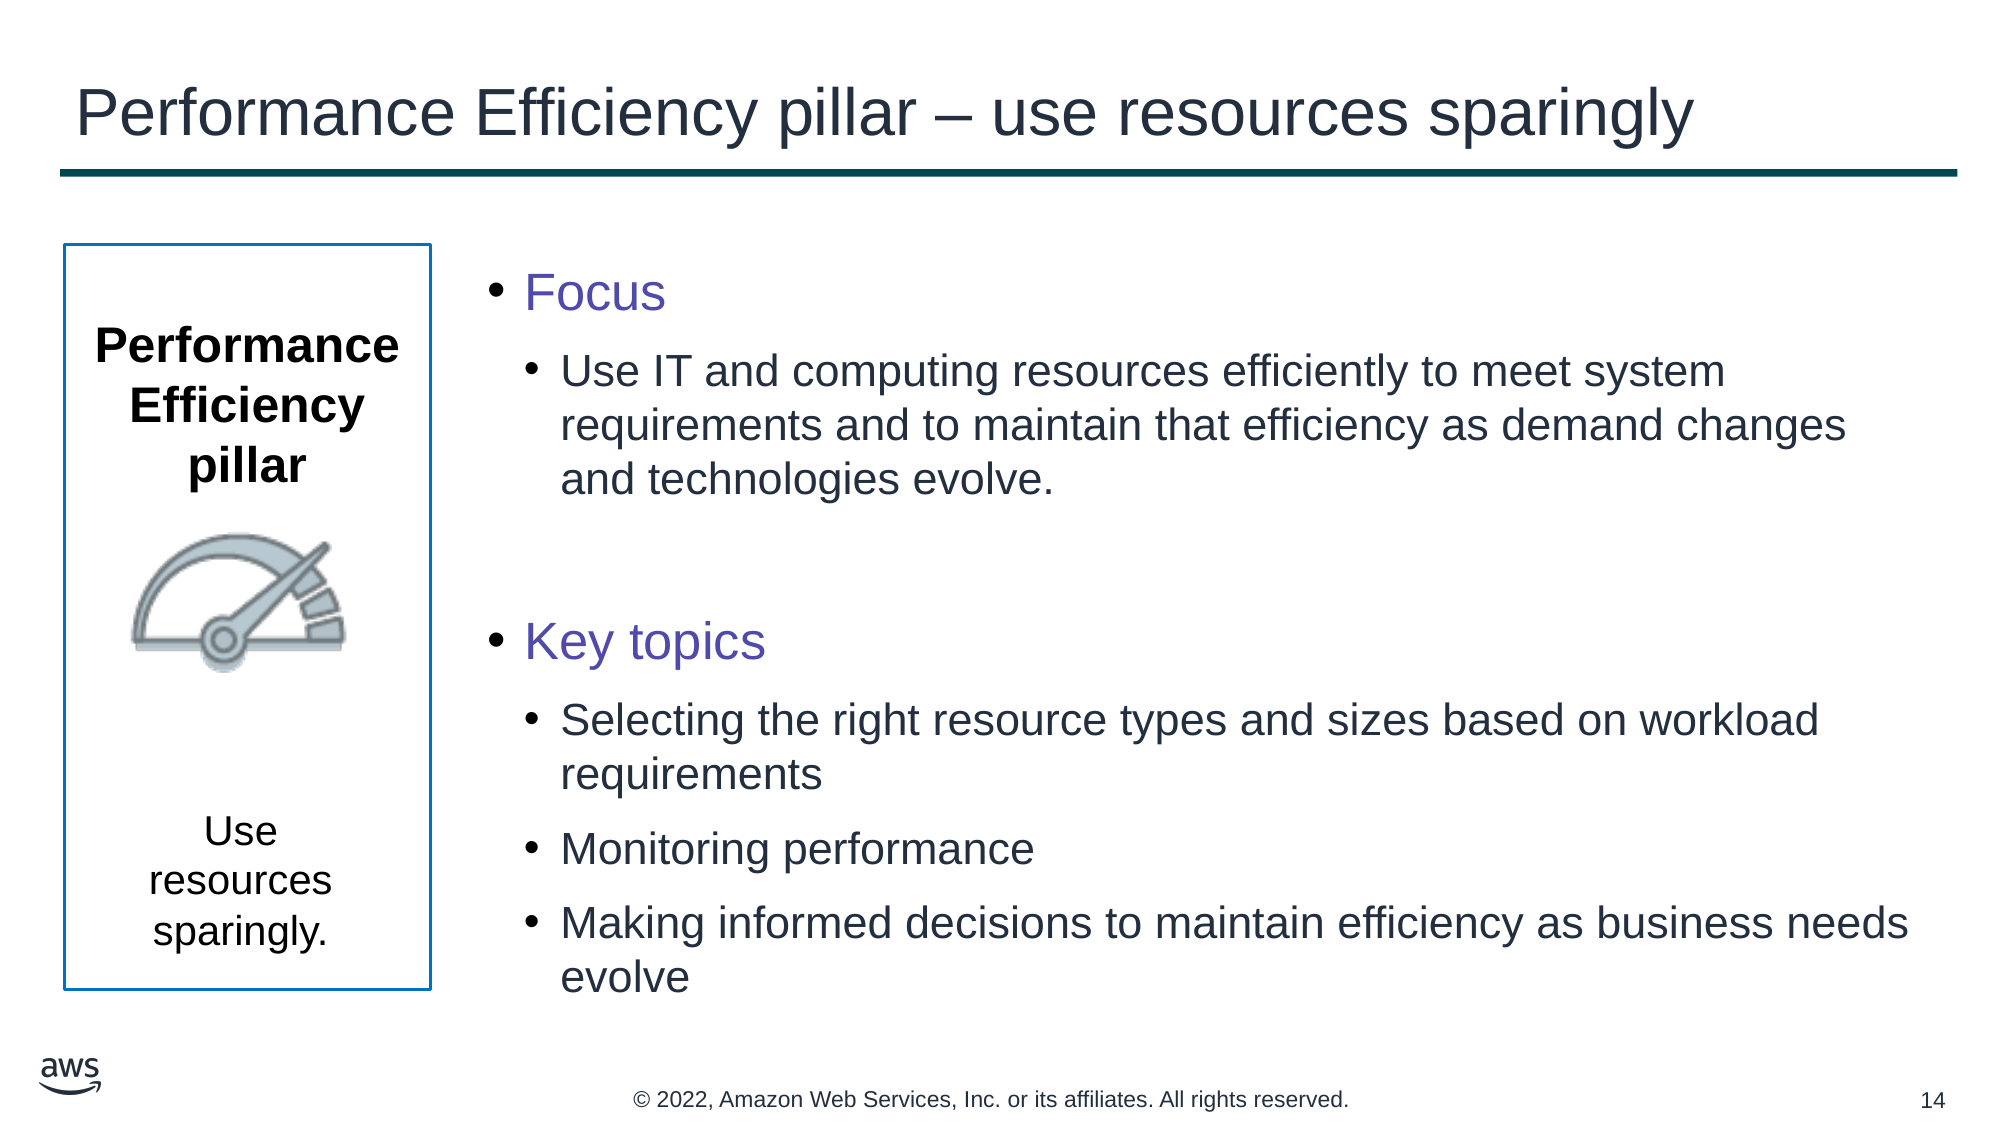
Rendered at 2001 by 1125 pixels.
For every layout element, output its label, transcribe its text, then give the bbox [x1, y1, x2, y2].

list Focus Use IT and computing resources efficiently to meet system requirements and to maintain that efficiency as demand changes and technologies evolve. Key topics Selecting the right resource types and sizes based on workload requirements Monitoring performance Making informed decisions to maintain efficiency as business needs evolve [472, 250, 1931, 1013]
title Performance Efficiency pillar – use resources sparingly [60, 49, 1958, 170]
slide_number ‹#› [1881, 1077, 1961, 1121]
picture [39, 1058, 101, 1095]
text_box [64, 244, 431, 990]
